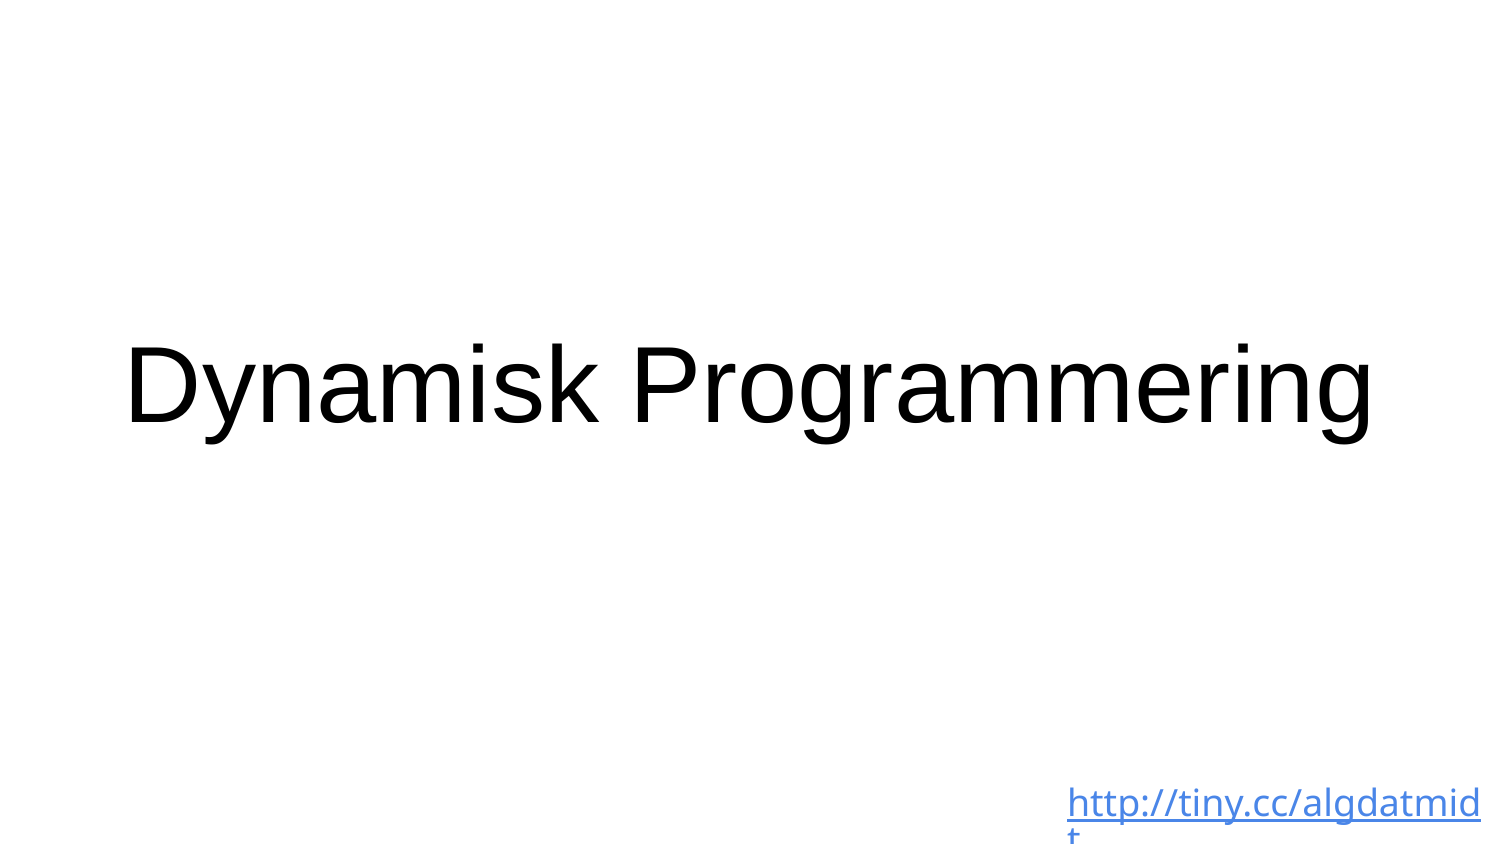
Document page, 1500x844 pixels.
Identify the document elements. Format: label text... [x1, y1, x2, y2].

title Dynamisk Programmering [51, 122, 1449, 459]
text_box http://tiny.cc/algdatmidt [1052, 763, 1500, 844]
